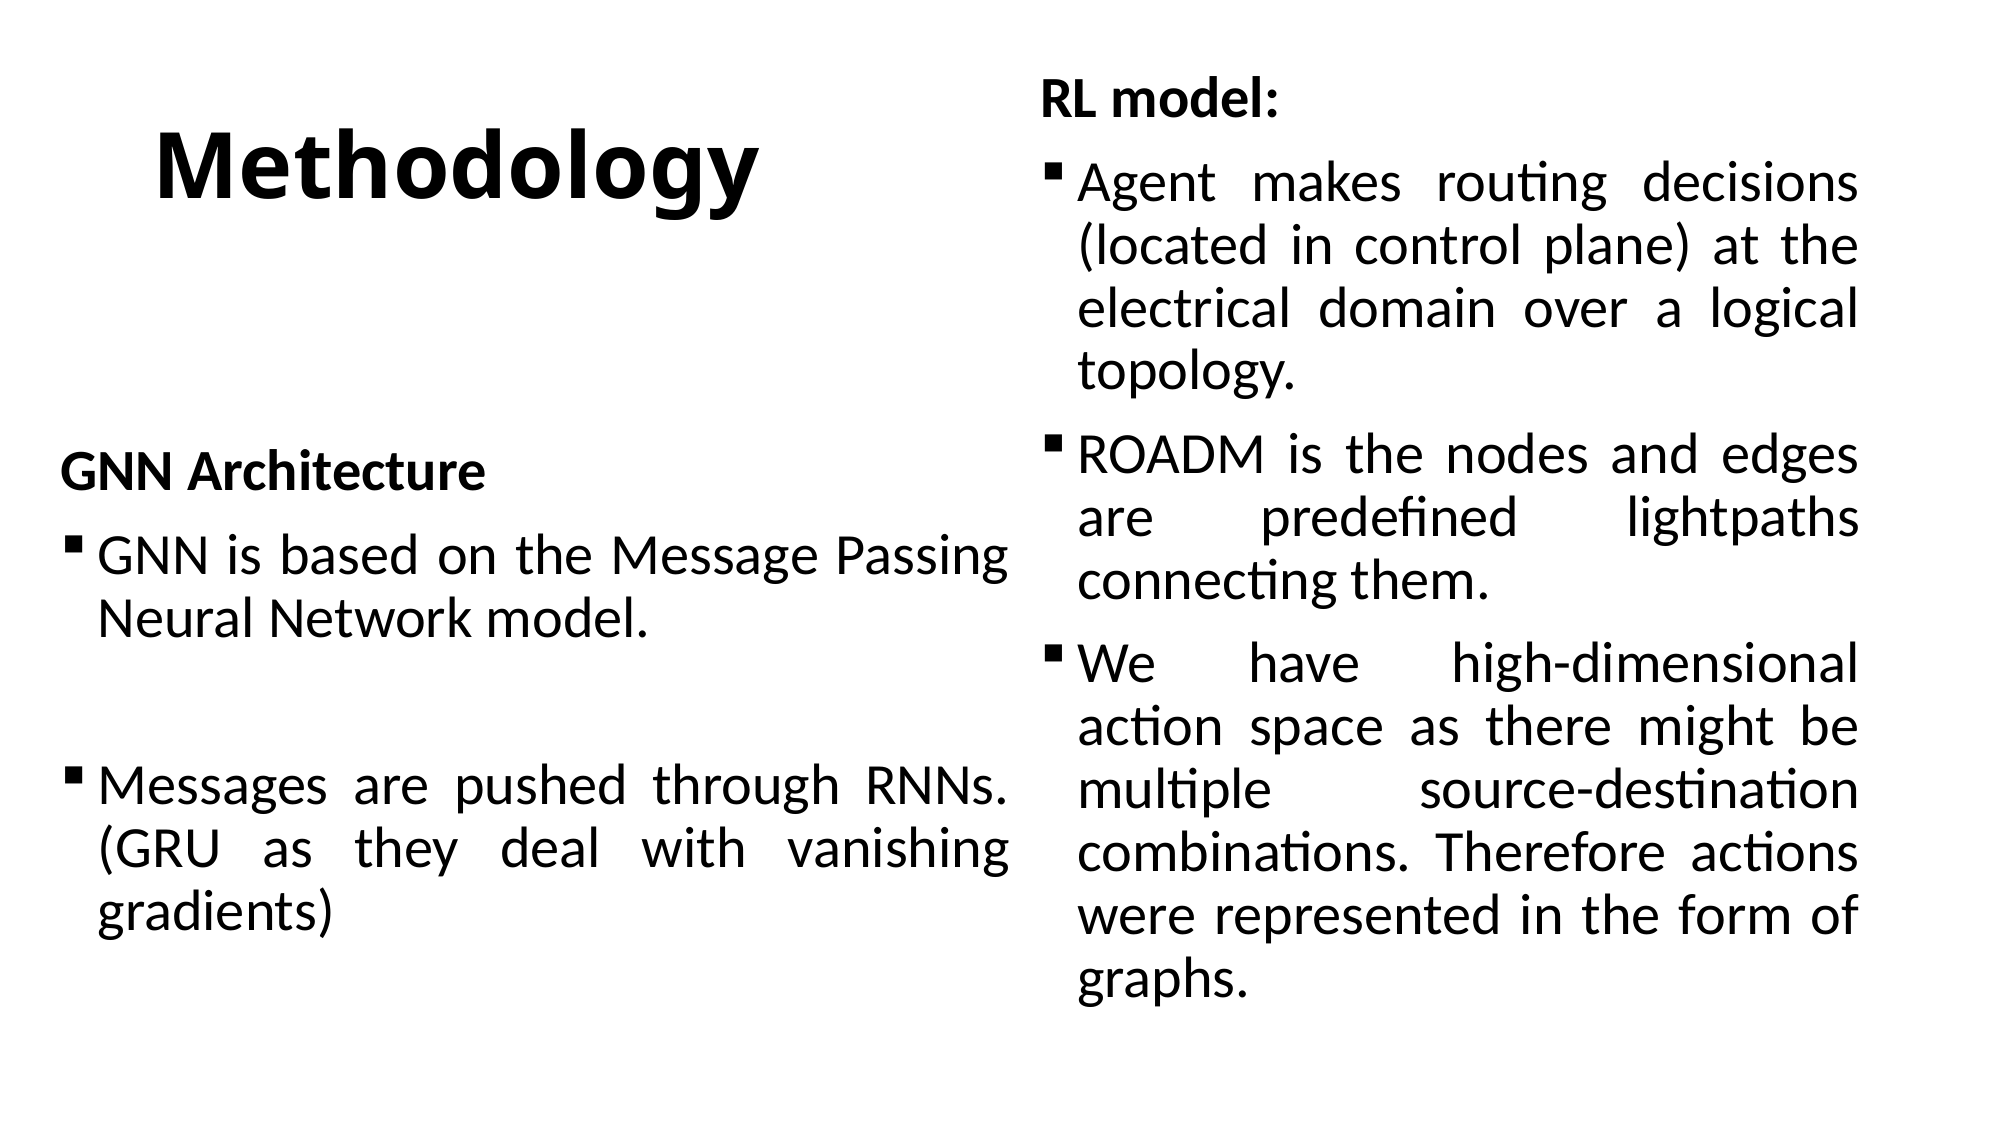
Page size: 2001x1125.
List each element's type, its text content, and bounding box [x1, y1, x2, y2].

list RL model: Agent makes routing decisions (located in control plane) at the electrical domain over a logical topology. ROADM is the nodes and edges are predefined lightpaths connecting them. We have high-dimensional action space as there might be multiple source-destination combinations. Therefore actions were represented in the form of graphs. [1025, 59, 1875, 1107]
list GNN Architecture GNN is based on the Message Passing Neural Network model. Messages are pushed through RNNs.(GRU as they deal with vanishing gradients) [45, 276, 1025, 1107]
title Methodology [137, 59, 1025, 276]
